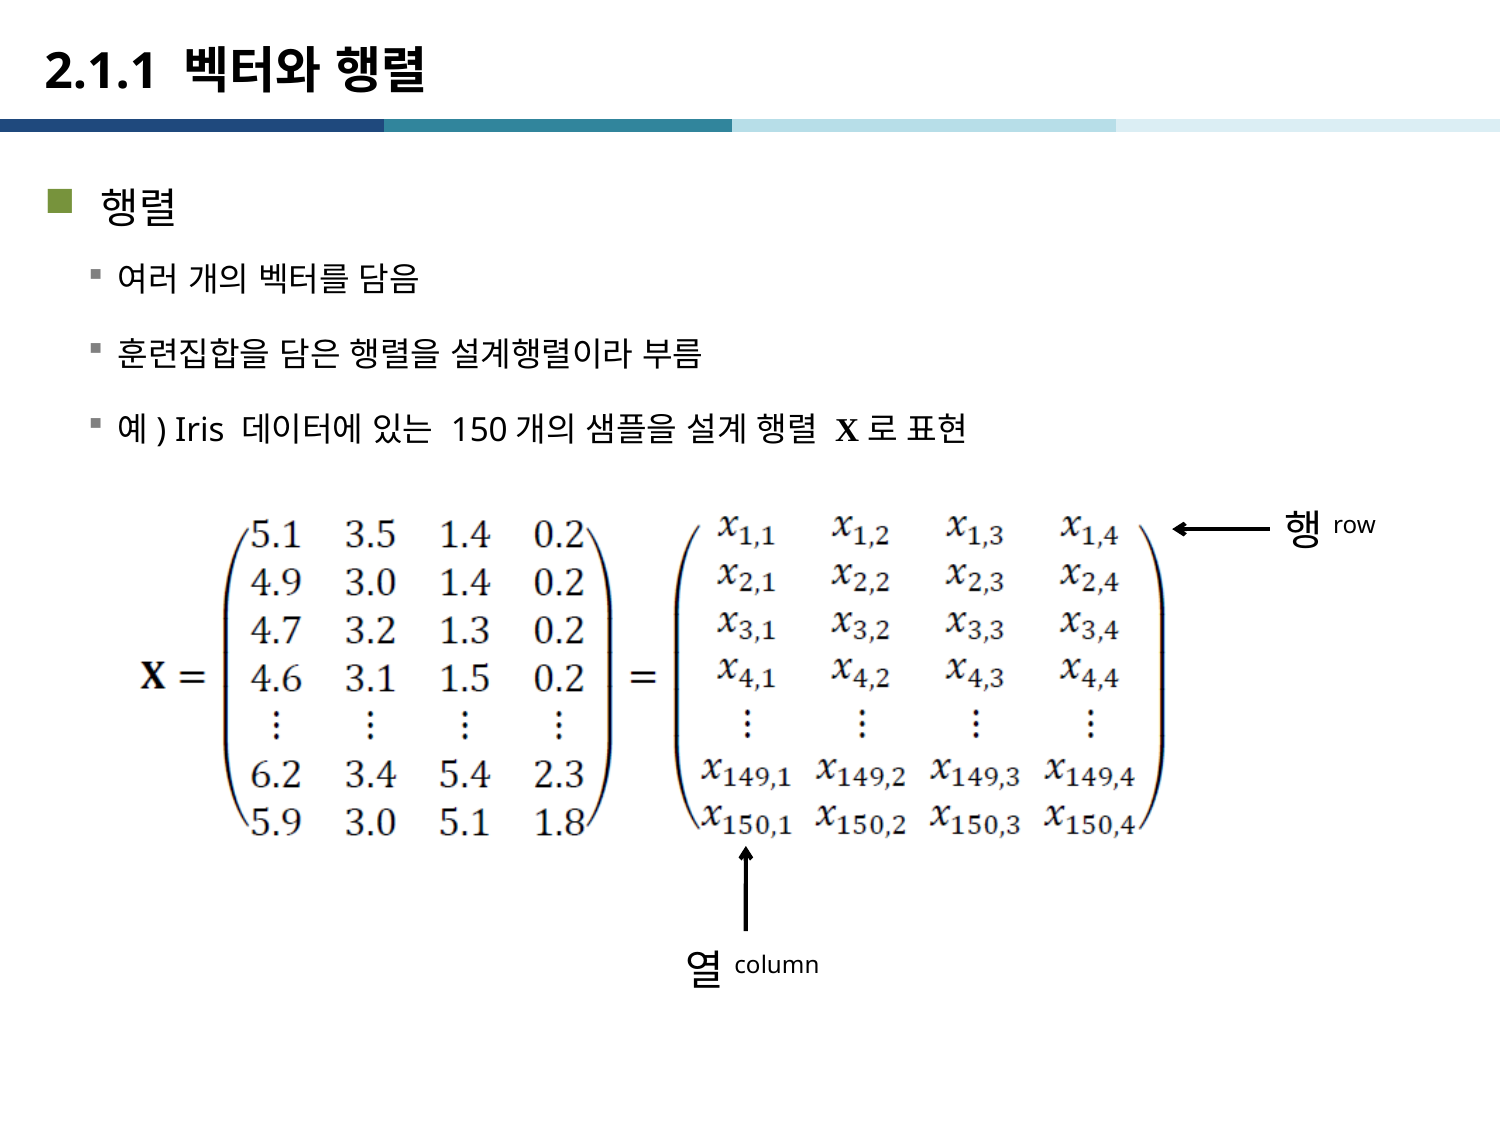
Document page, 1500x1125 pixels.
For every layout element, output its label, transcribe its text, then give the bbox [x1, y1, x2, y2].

text_box 열column [670, 931, 821, 1007]
title 2.1.1 벡터와 행렬 [29, 23, 1270, 114]
text_box 행row [1269, 491, 1420, 567]
picture [132, 514, 1173, 844]
list 행렬 여러 개의 벡터를 담음 훈련집합을 담은 행렬을 설계행렬이라 부름 예) Iris 데이터에 있는 150개의 샘플을 설계 행렬 X로 표현 [29, 148, 1471, 1083]
